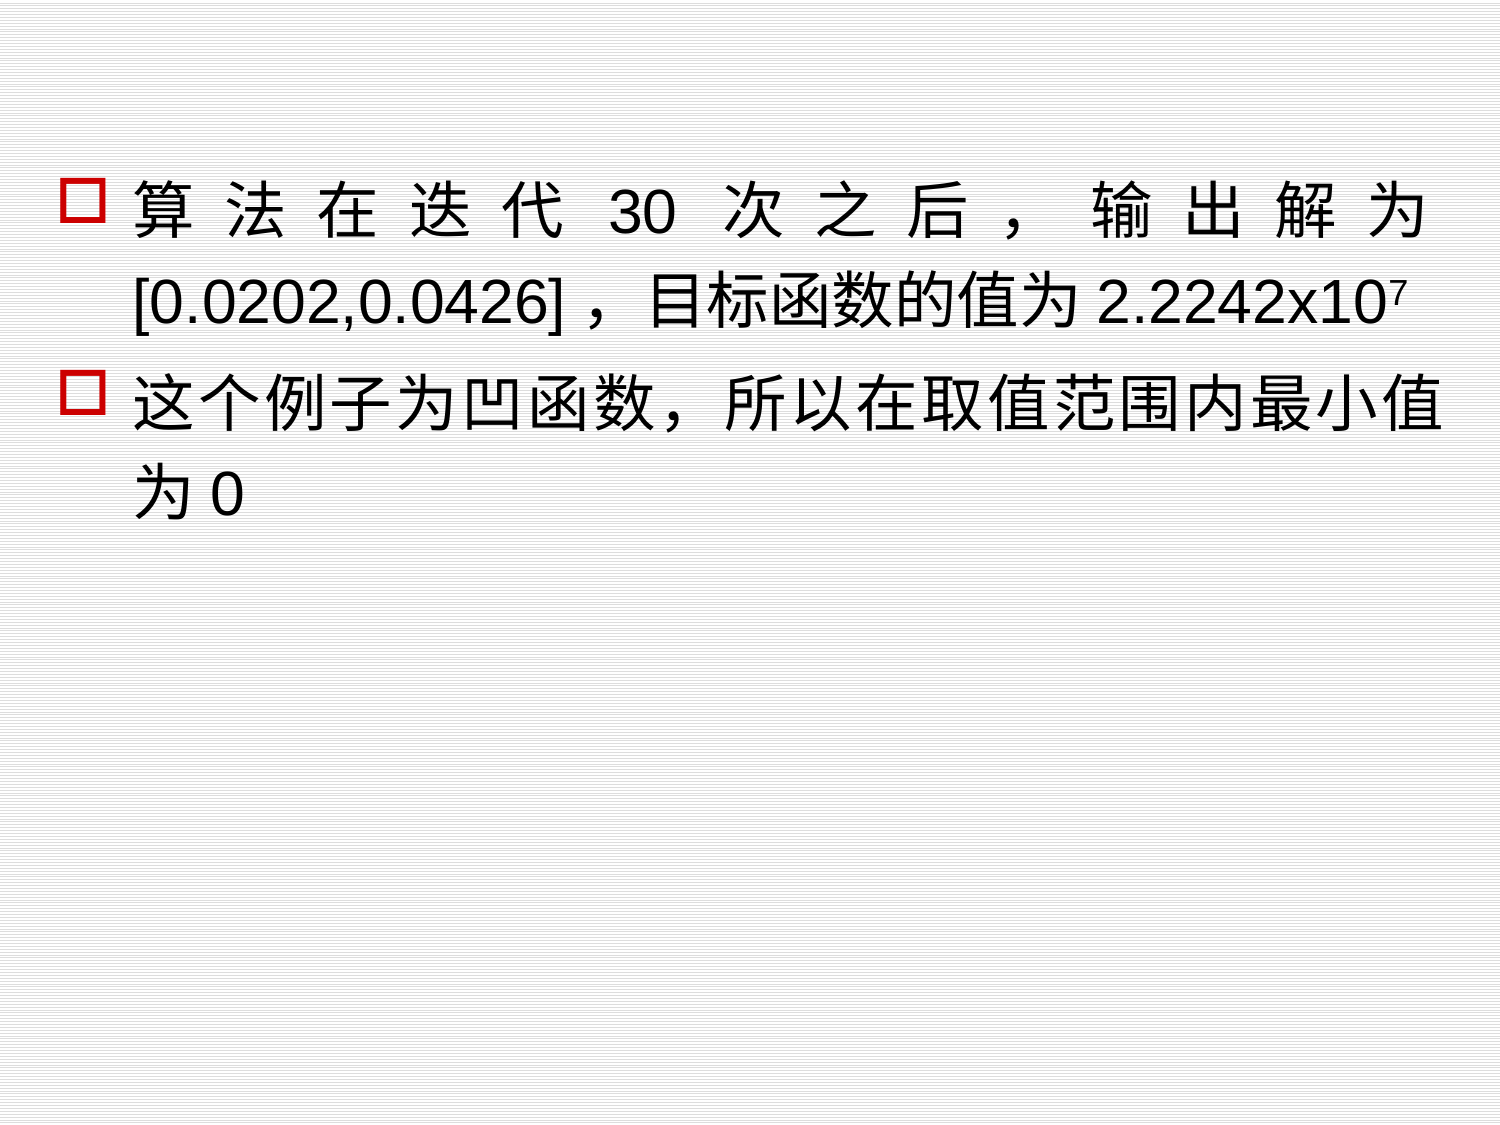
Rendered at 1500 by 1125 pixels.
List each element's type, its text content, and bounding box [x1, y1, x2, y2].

list 算法在迭代30次之后，输出解为[0.0202,0.0426]，目标函数的值为2.2242x107 这个例子为凹函数，所以在取值范围内最小值为0 [40, 148, 1460, 1036]
